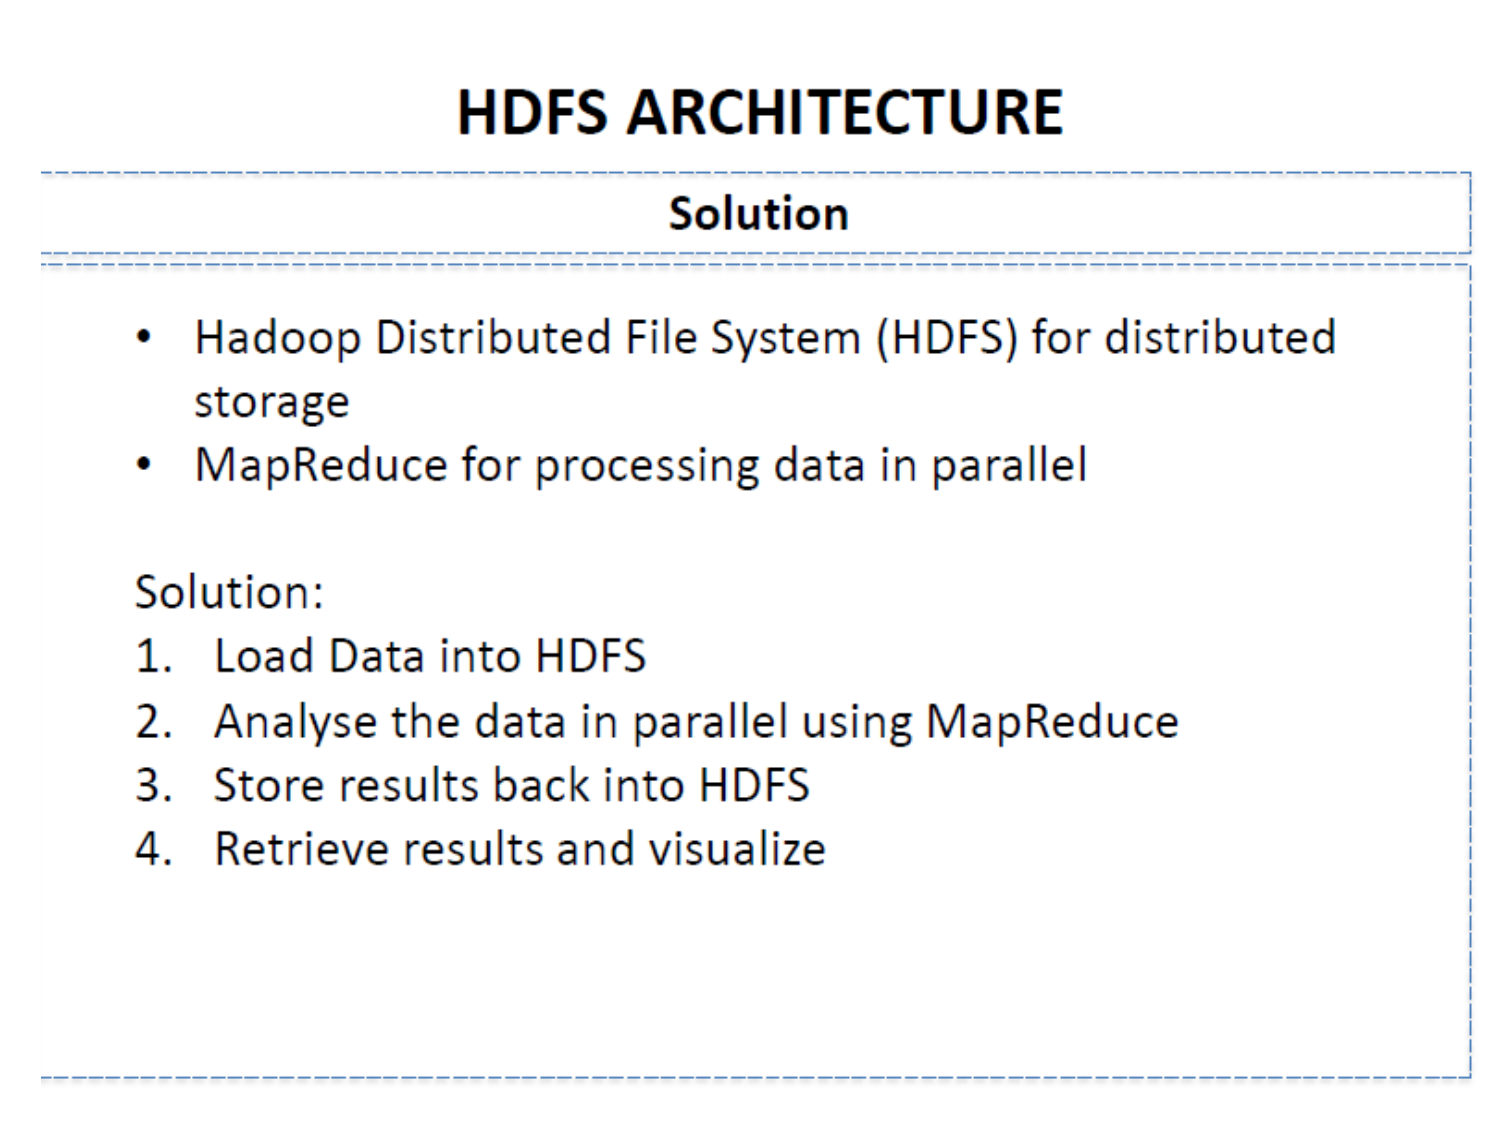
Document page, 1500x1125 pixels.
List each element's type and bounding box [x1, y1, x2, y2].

picture [41, 54, 1483, 1095]
